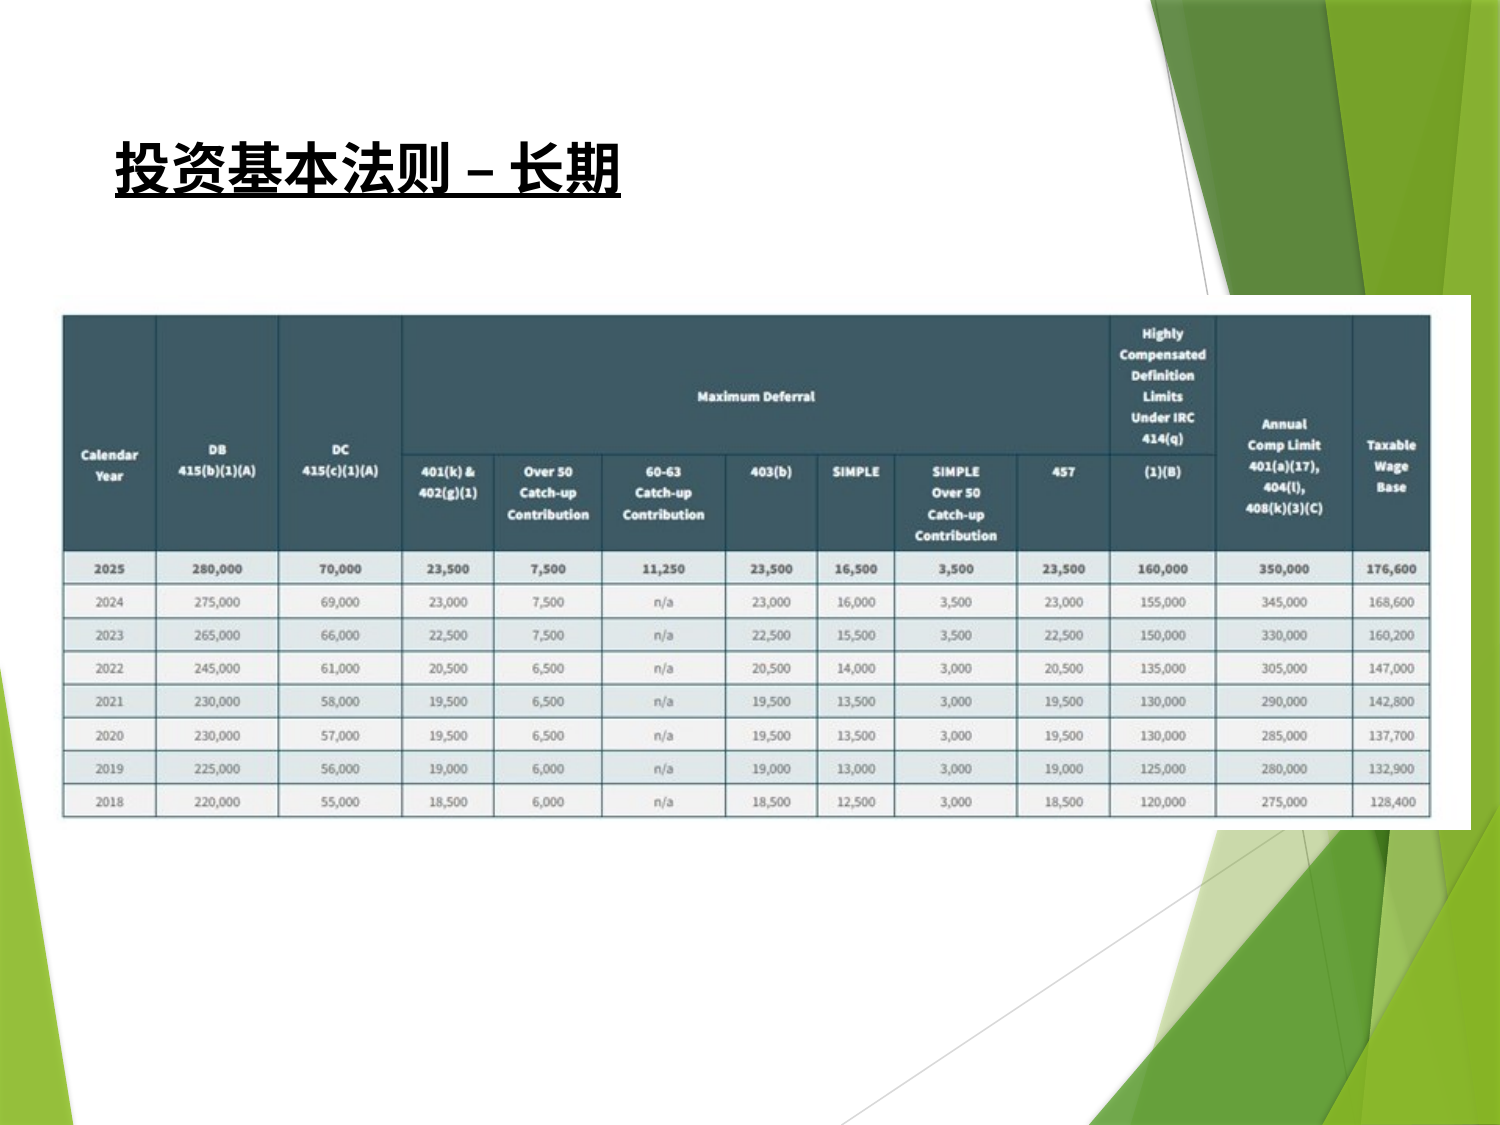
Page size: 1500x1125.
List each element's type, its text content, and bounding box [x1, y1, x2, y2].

text_box 投资基本法则 – 长期 [100, 125, 1274, 208]
picture [29, 294, 1471, 831]
